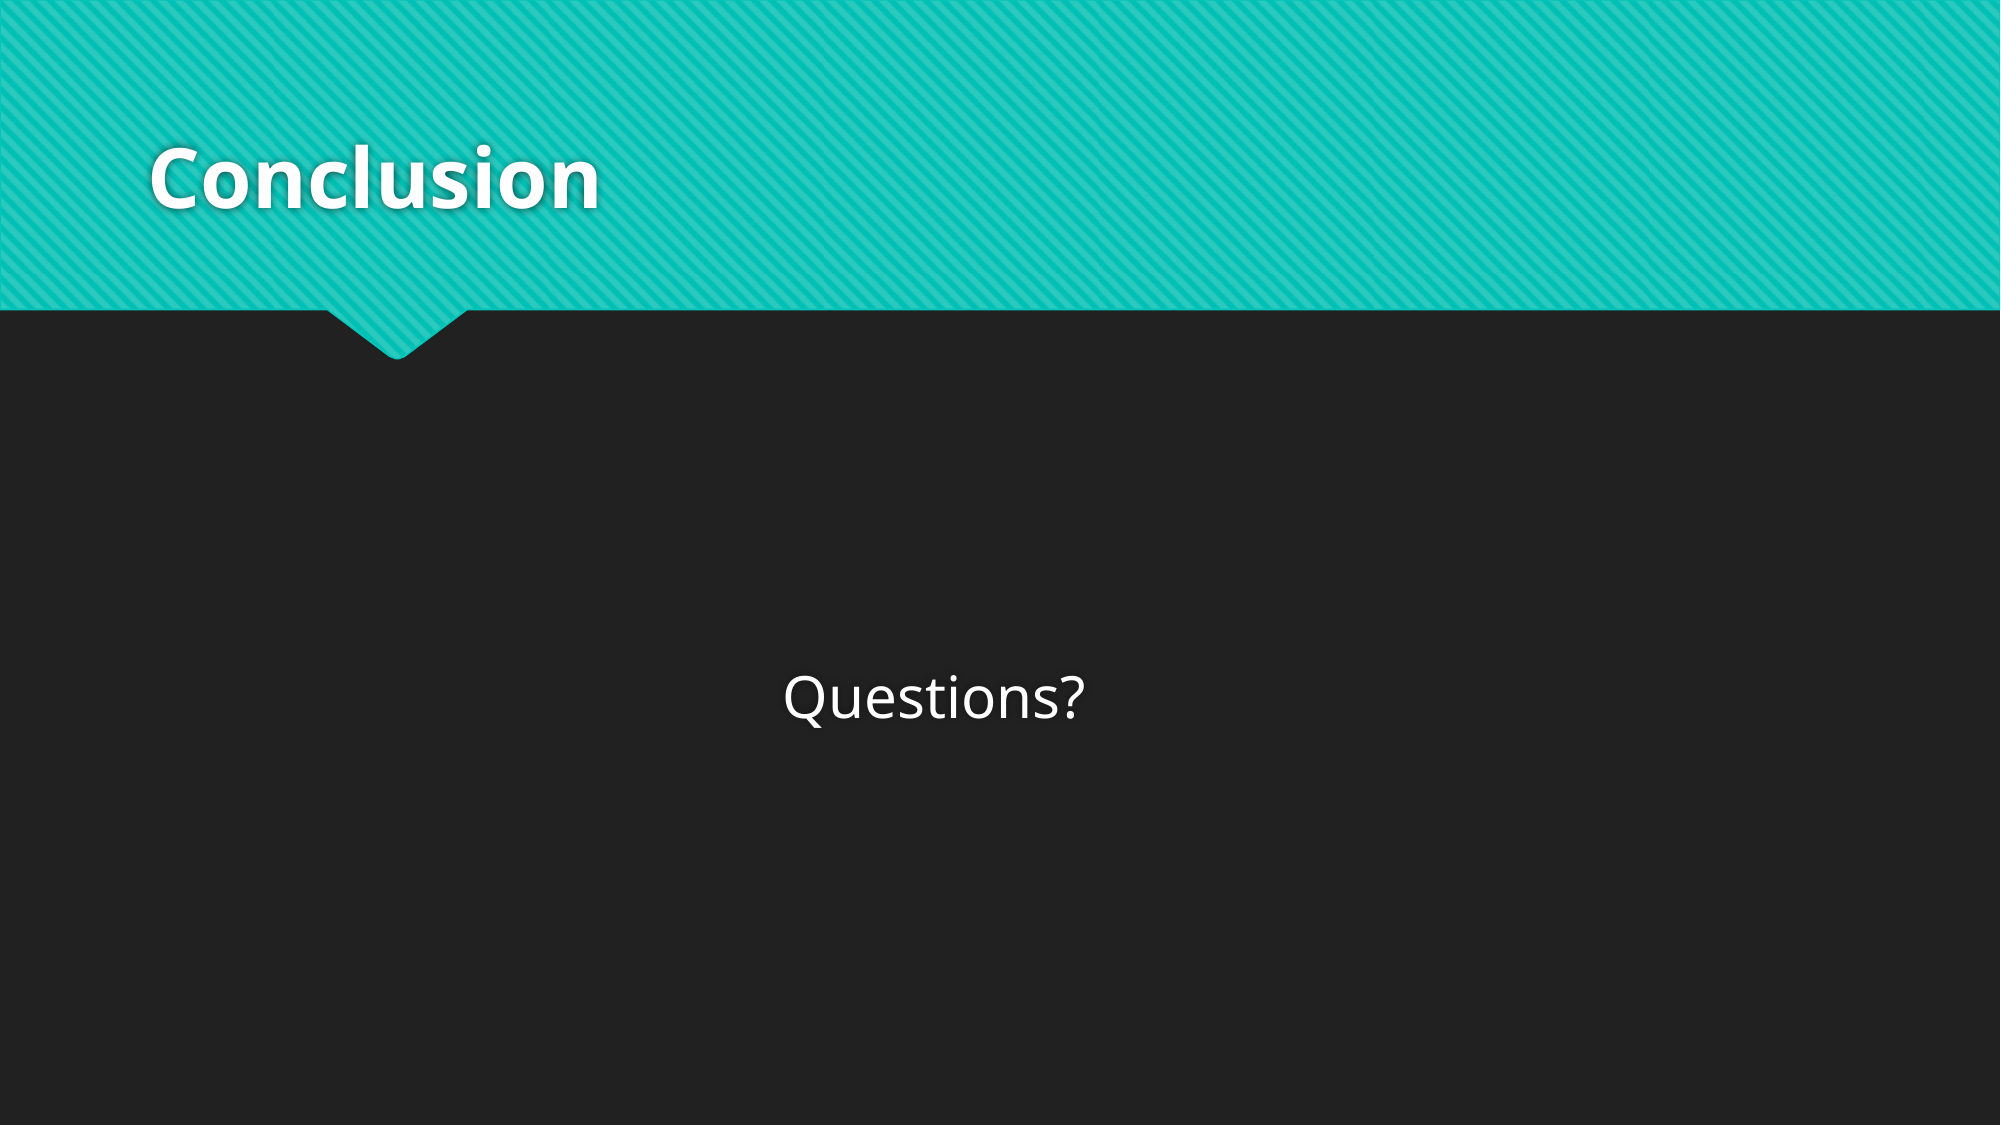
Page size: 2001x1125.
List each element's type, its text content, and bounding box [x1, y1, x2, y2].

list Questions? [767, 619, 1174, 771]
title Conclusion [132, 73, 1868, 233]
